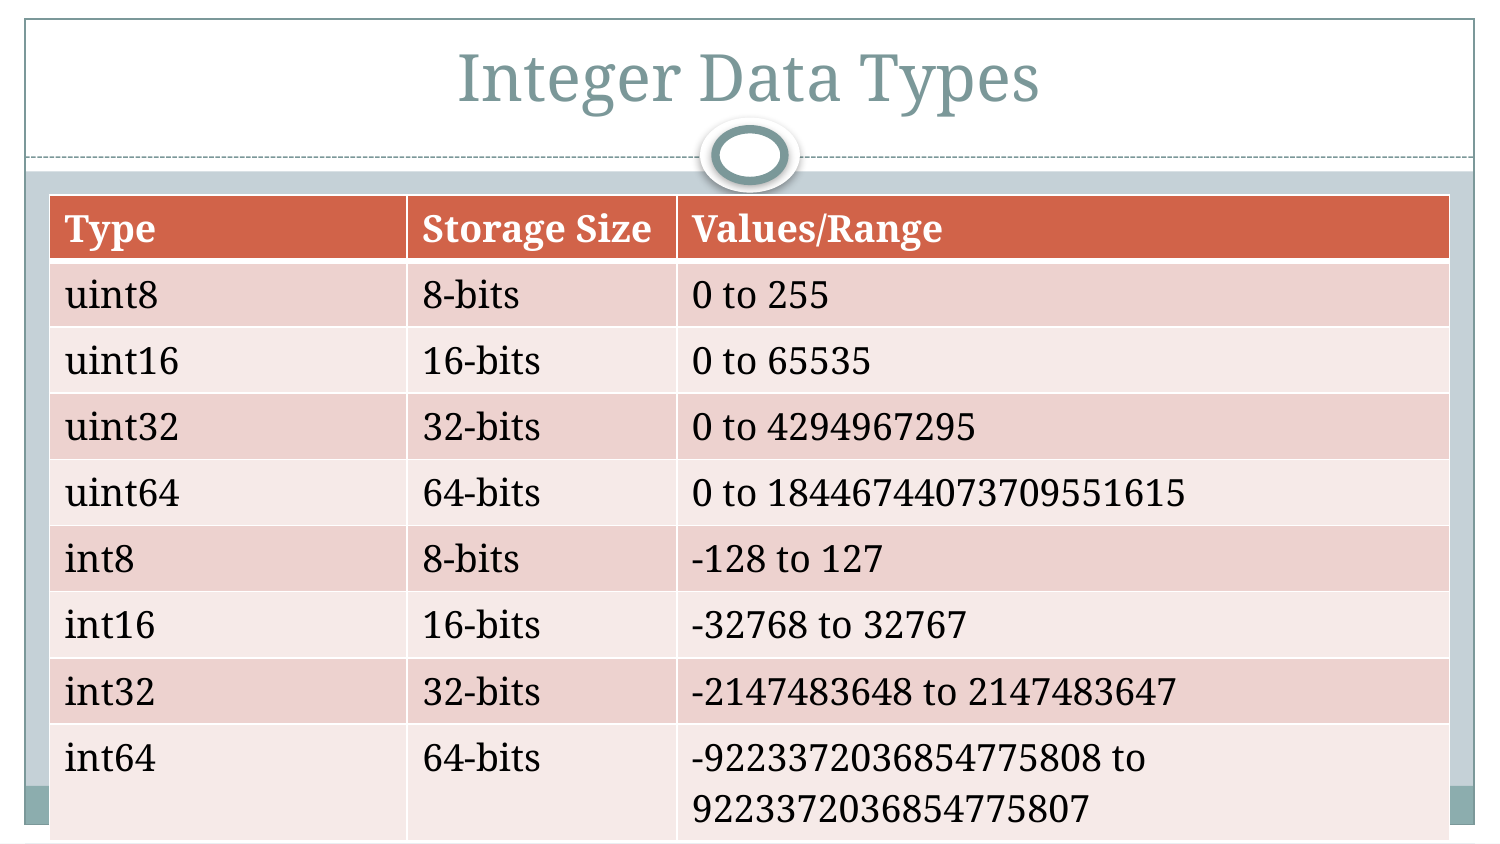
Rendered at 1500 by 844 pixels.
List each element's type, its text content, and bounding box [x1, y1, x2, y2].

table_cell -128 to 127 [678, 526, 1449, 591]
table_cell 32-bits [408, 394, 676, 459]
table_cell 16-bits [408, 592, 676, 657]
table_cell -2147483648 to 2147483647 [678, 659, 1449, 723]
table_cell int64 [50, 725, 406, 840]
table_cell uint8 [50, 264, 406, 326]
table_cell 0 to 18446744073709551615 [678, 460, 1449, 525]
table_cell int16 [50, 592, 406, 657]
table_cell int32 [50, 659, 406, 723]
table_cell 8-bits [408, 526, 676, 591]
table_cell 8-bits [408, 264, 676, 326]
title Integer Data Types [49, 28, 1450, 122]
table_cell 16-bits [408, 328, 676, 392]
table_cell -32768 to 32767 [678, 592, 1449, 657]
table_header Type [50, 196, 406, 258]
table_cell uint64 [50, 460, 406, 525]
table_cell 32-bits [408, 659, 676, 723]
table_header Storage Size [408, 196, 676, 258]
table_cell 0 to 255 [678, 264, 1449, 326]
table_cell uint16 [50, 328, 406, 392]
table_cell 0 to 4294967295 [678, 394, 1449, 459]
table_cell -9223372036854775808 to 9223372036854775807 [678, 725, 1449, 840]
table_cell int8 [50, 526, 406, 591]
table_cell 64-bits [408, 460, 676, 525]
table_cell 0 to 65535 [678, 328, 1449, 392]
table_cell uint32 [50, 394, 406, 459]
table_header Values/Range [678, 196, 1449, 258]
table_cell 64-bits [408, 725, 676, 840]
